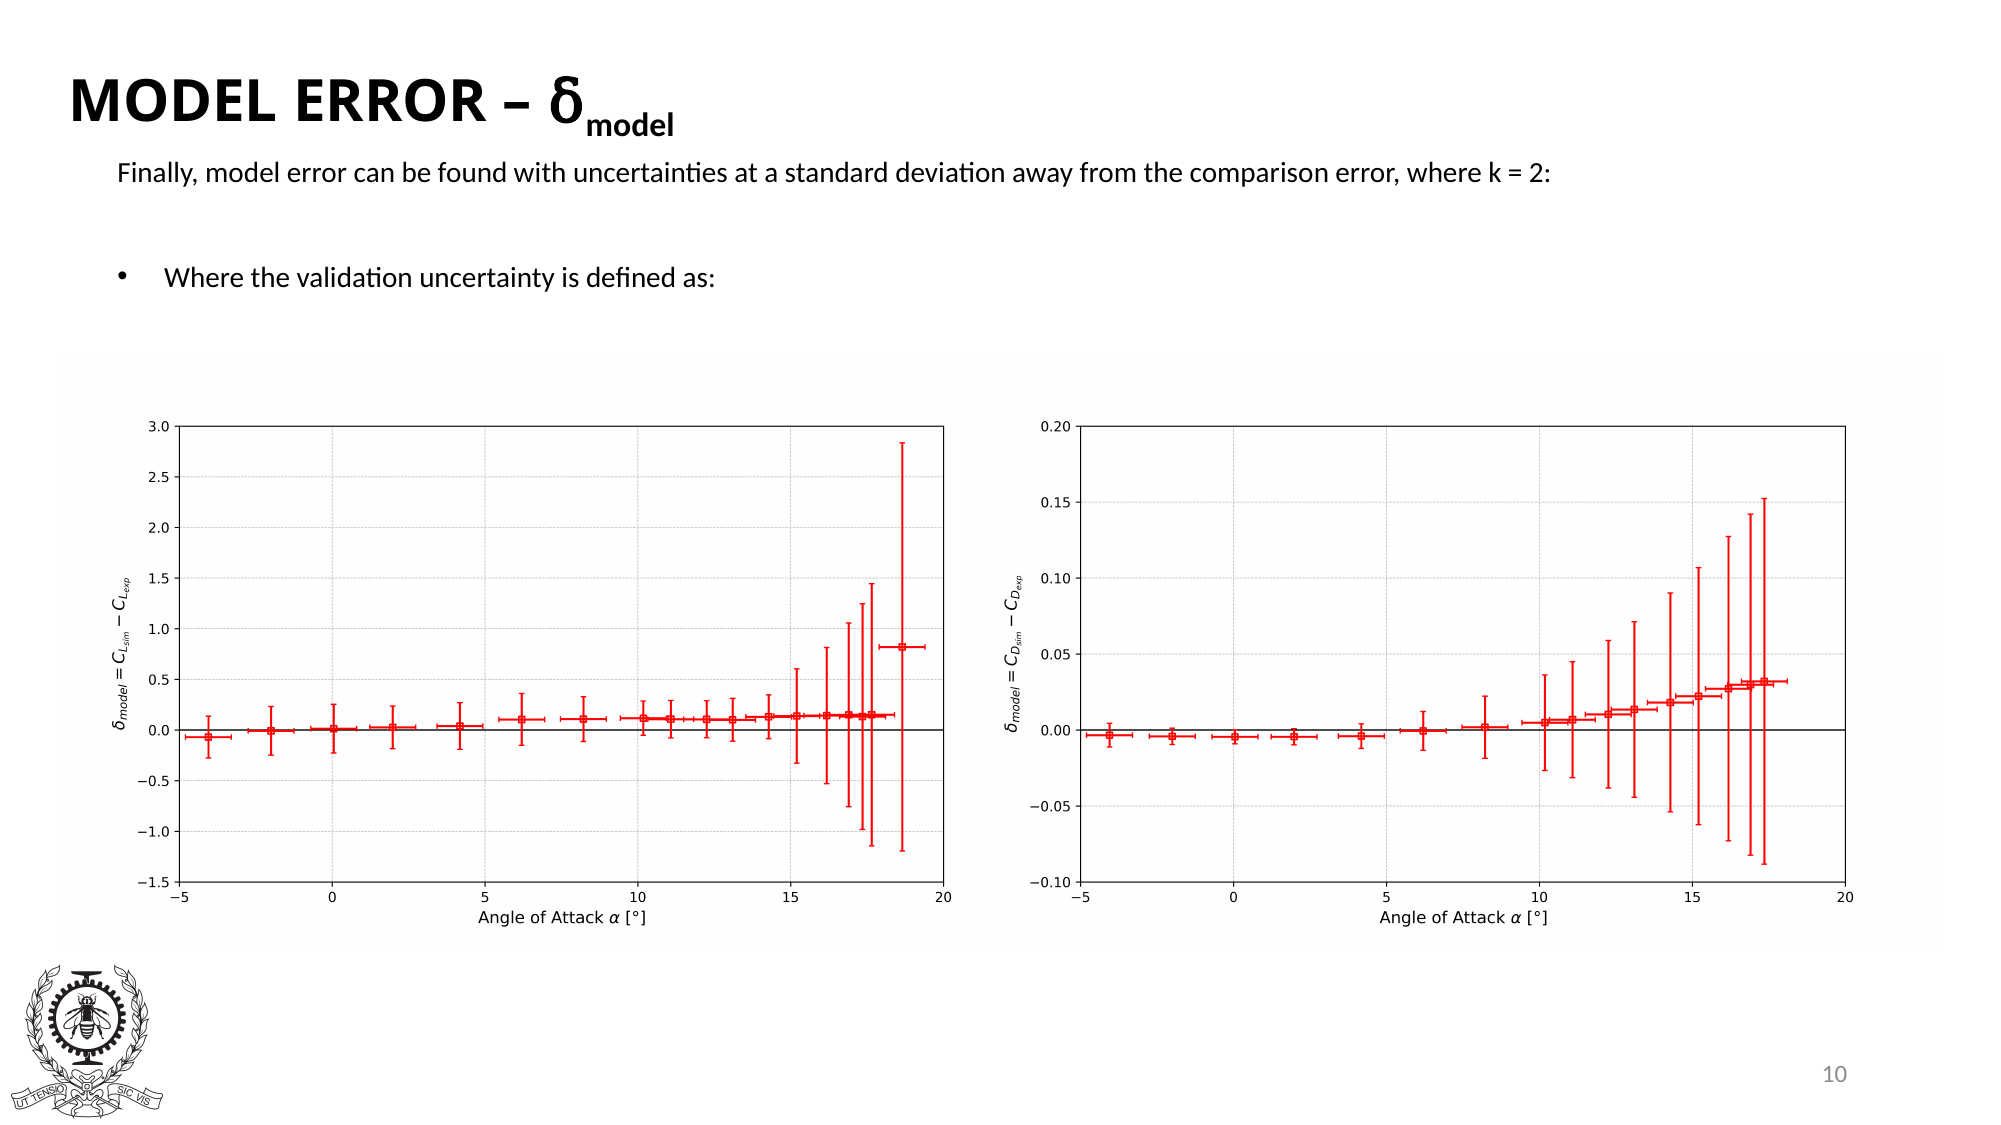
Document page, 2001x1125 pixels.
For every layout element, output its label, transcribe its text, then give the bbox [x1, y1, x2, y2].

slide_number 10 [1412, 1042, 1863, 1103]
text_box MODEL ERROR – δmodel [53, 6, 2000, 195]
picture [10, 964, 163, 1119]
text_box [56, 355, 1944, 947]
